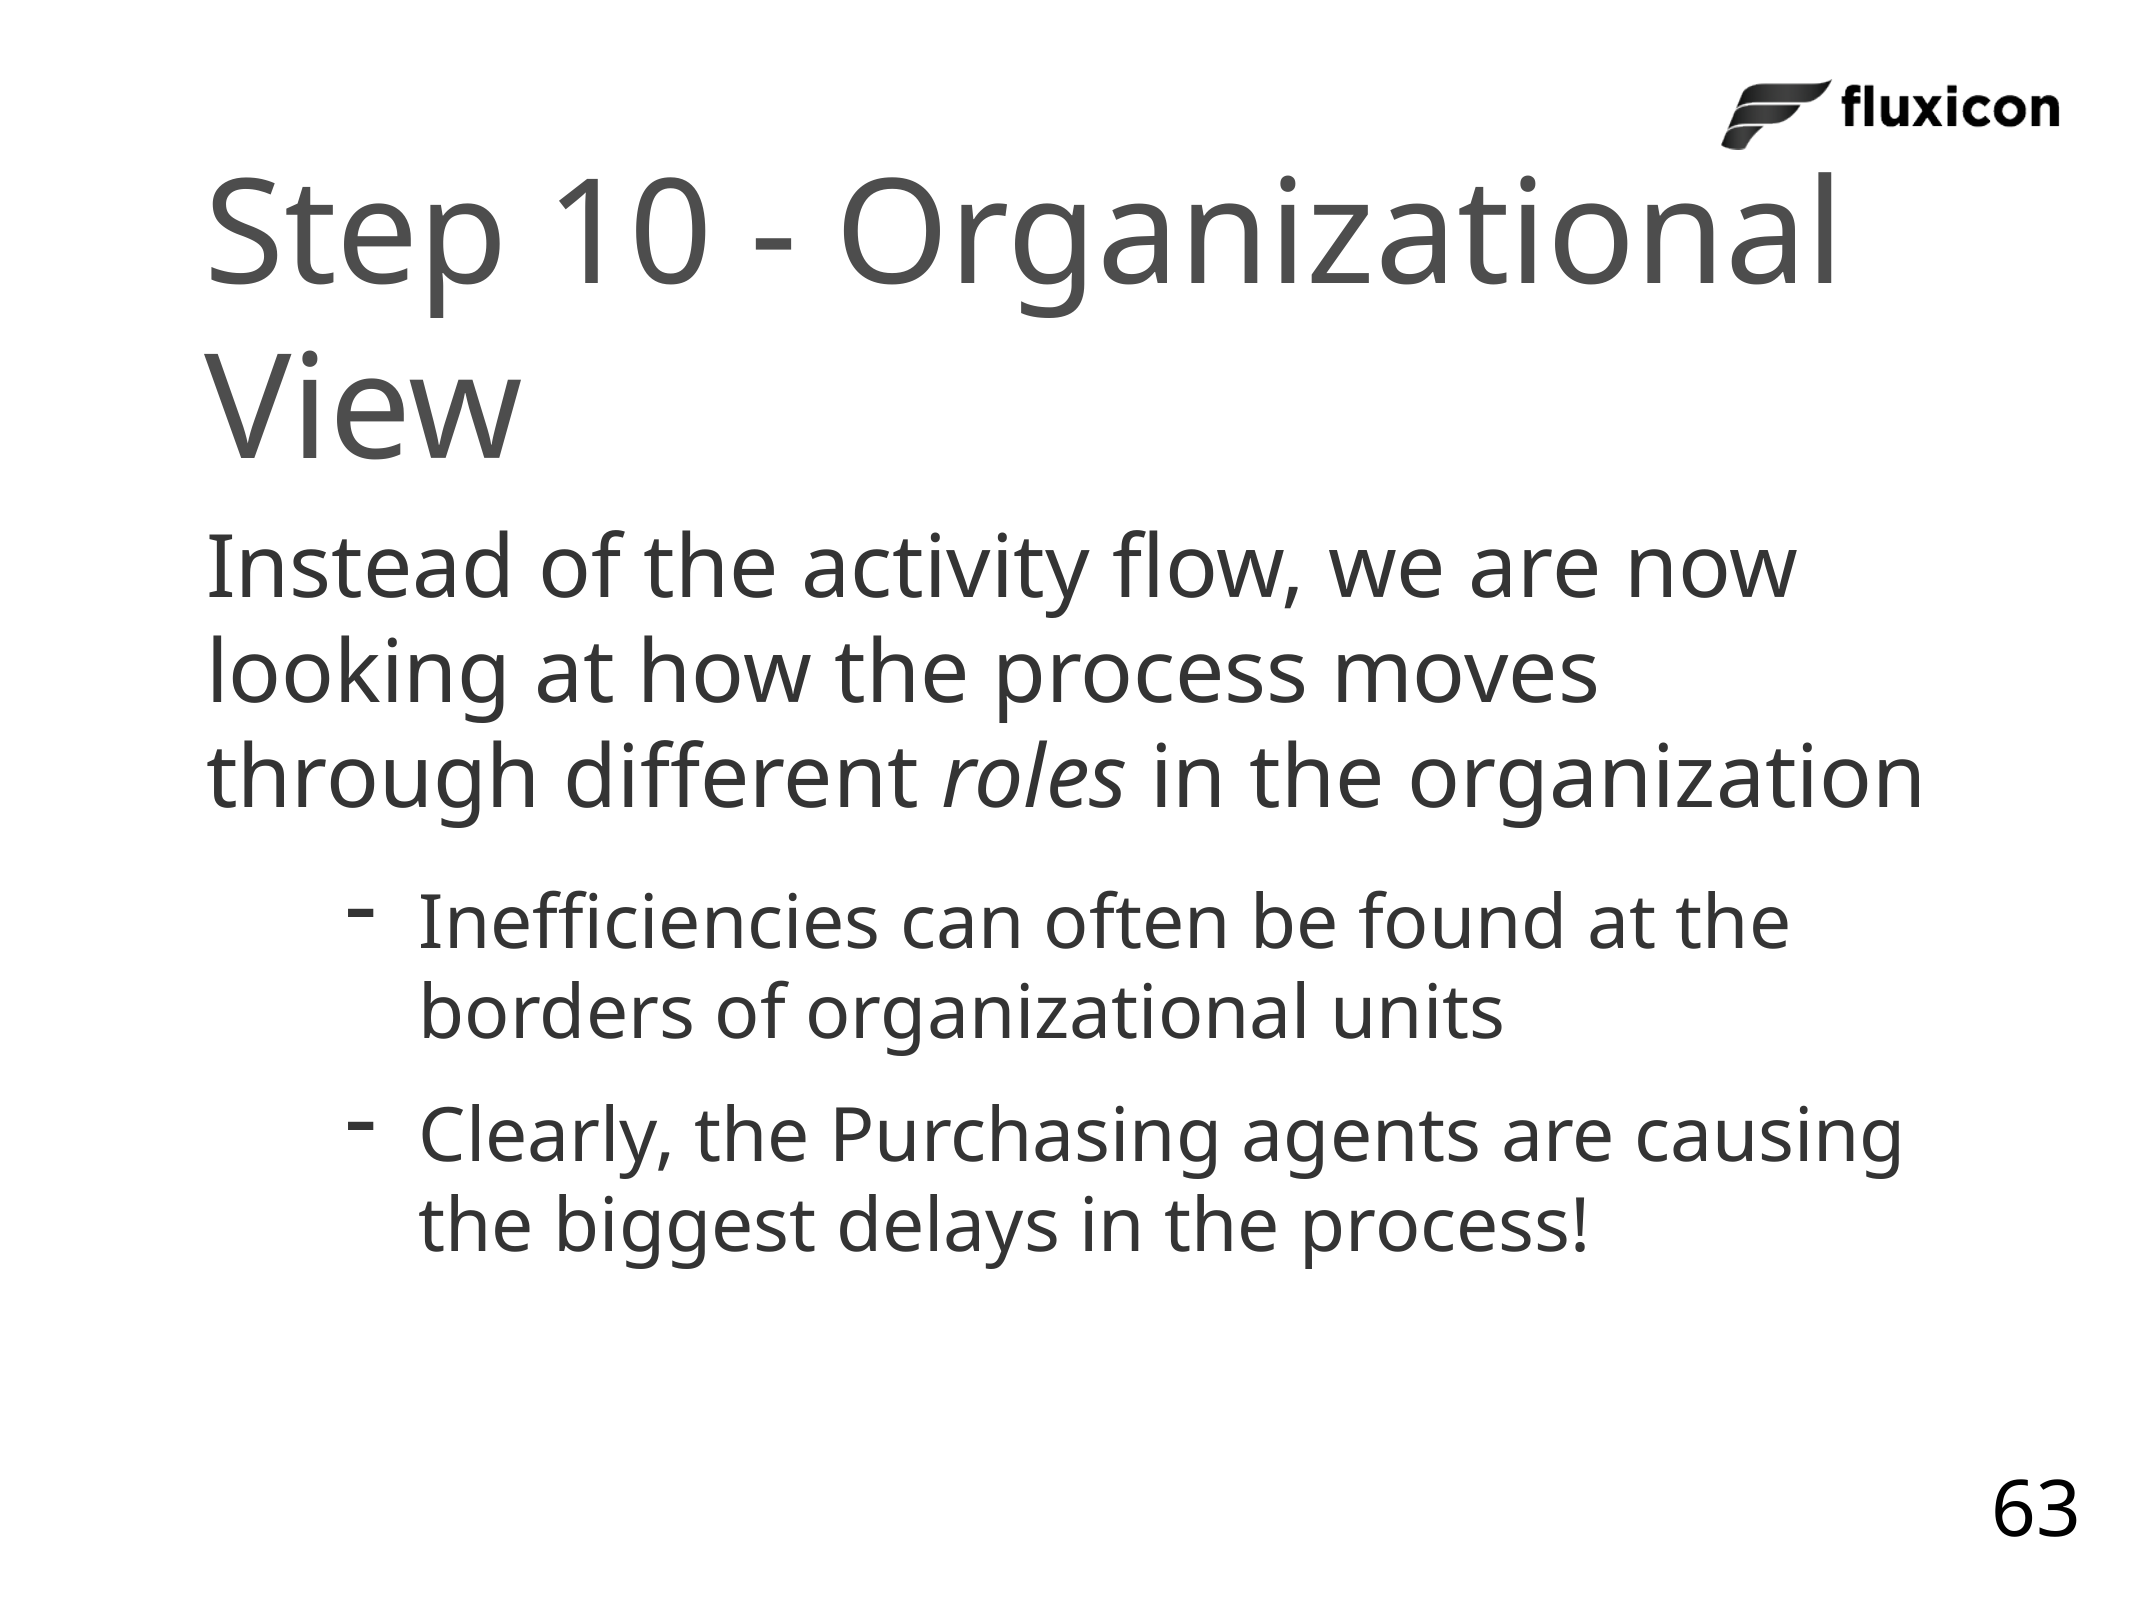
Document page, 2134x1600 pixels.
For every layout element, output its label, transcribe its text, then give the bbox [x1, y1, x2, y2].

list Instead of the activity flow, we are now looking at how the process moves through different roles in the organization Inefficiencies can often be found at the borders of organizational units Clearly, the Purchasing agents are causing the biggest delays in the process! [200, 504, 1963, 1542]
text_box 63 [1976, 1450, 2105, 1573]
title Step 10 - Organizational View [197, 208, 1980, 417]
picture [1721, 78, 2063, 150]
